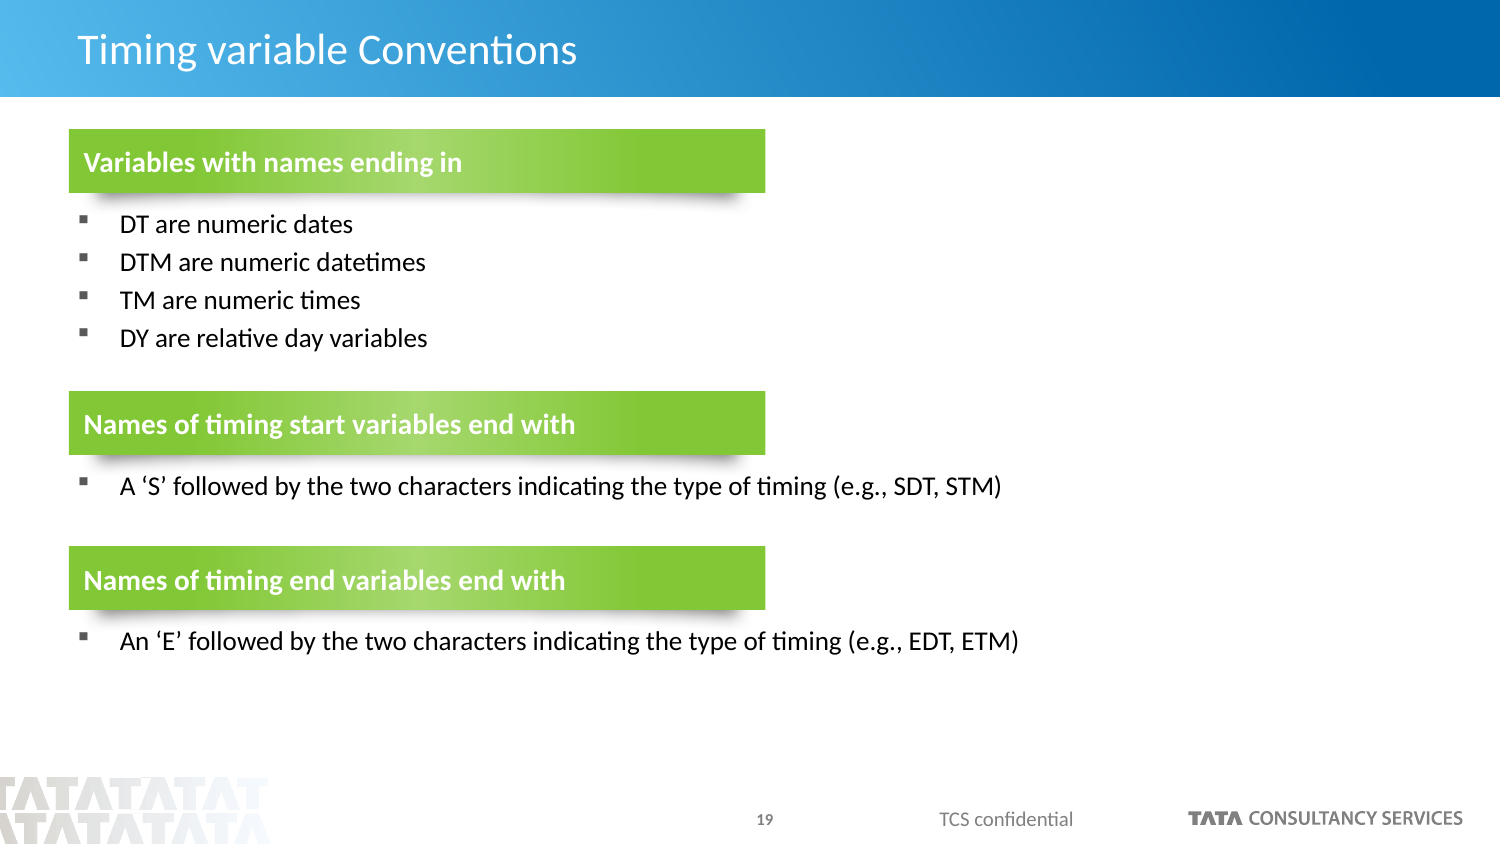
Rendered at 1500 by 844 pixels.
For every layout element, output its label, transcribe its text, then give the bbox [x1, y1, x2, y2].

list DT are numeric dates DTM are numeric datetimes TM are numeric times DY are relative day variables [66, 200, 1463, 368]
text_box A ‘S’ followed by the two characters indicating the type of timing (e.g., SDT, STM) [66, 462, 1463, 530]
title Timing variable Conventions [66, 7, 1463, 87]
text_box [68, 129, 766, 220]
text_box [68, 546, 766, 637]
list TCS confidential [775, 802, 1238, 834]
text_box An ‘E’ followed by the two characters indicating the type of timing (e.g., EDT, ETM) [66, 618, 1463, 686]
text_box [68, 391, 766, 482]
